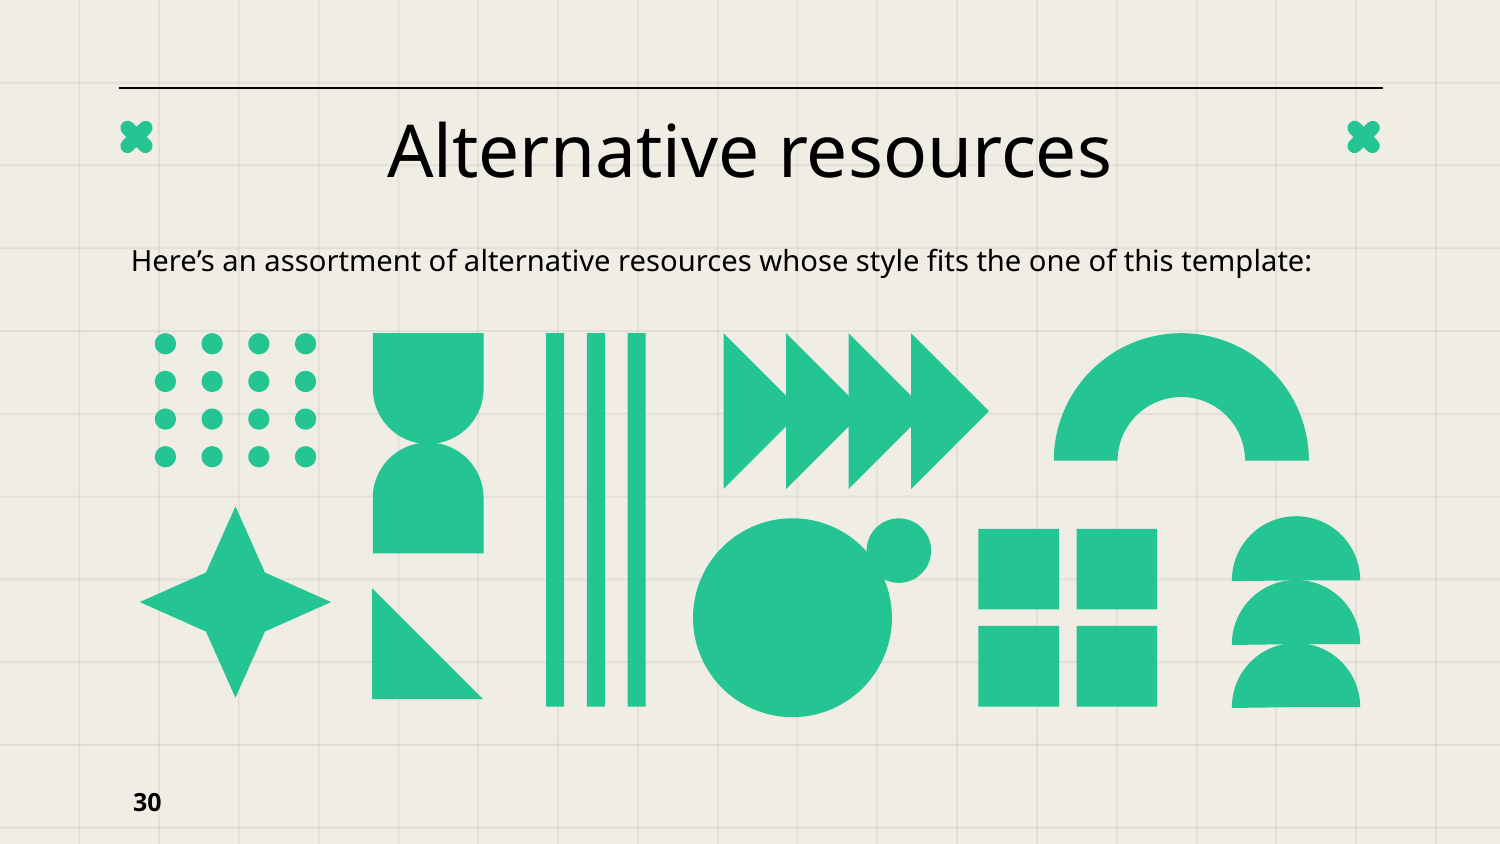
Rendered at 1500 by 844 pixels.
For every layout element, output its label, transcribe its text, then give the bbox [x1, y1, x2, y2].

title Alternative resources [118, 90, 1382, 184]
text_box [692, 518, 932, 718]
text_box [372, 588, 483, 700]
text_box [627, 333, 646, 707]
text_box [372, 332, 484, 554]
slide_number 30 [118, 771, 209, 837]
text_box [116, 117, 156, 157]
text_box Here’s an assortment of alternative resources whose style fits the one of this template: [115, 226, 1383, 308]
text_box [645, 332, 990, 490]
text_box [978, 528, 1158, 707]
text_box [1053, 333, 1309, 461]
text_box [1231, 515, 1361, 772]
text_box [586, 333, 605, 707]
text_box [154, 445, 317, 468]
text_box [154, 332, 317, 430]
text_box [139, 506, 332, 698]
text_box [546, 333, 565, 707]
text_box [1344, 117, 1383, 157]
